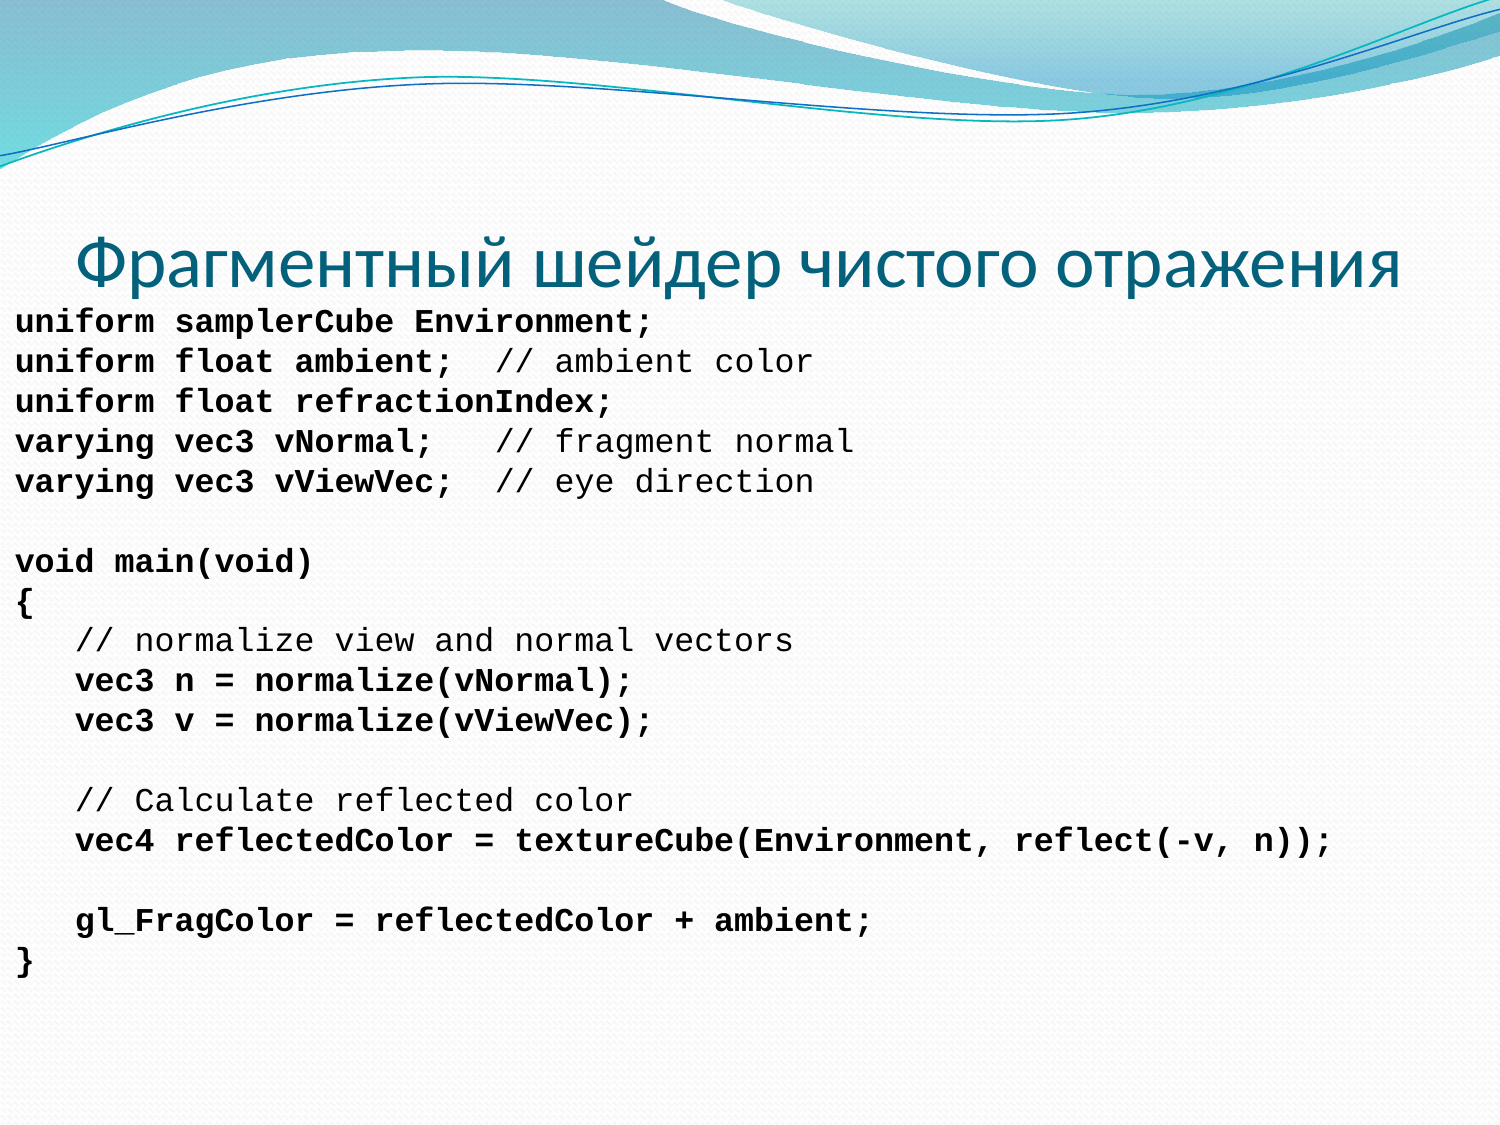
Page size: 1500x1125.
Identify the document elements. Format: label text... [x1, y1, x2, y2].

text_box uniform samplerCube Environment; uniform float ambient; // ambient color uniform float refractionIndex; varying vec3 vNormal; // fragment normal varying vec3 vViewVec; // eye direction void main(void) { // normalize view and normal vectors vec3 n = normalize(vNormal); vec3 v = normalize(vViewVec); // Calculate reflected color vec4 reflectedColor = textureCube(Environment, reflect(-v, n)); gl_FragColor = reflectedColor + ambient; } [0, 291, 1500, 986]
title Фрагментный шейдер чистого отражения [75, 115, 1438, 291]
